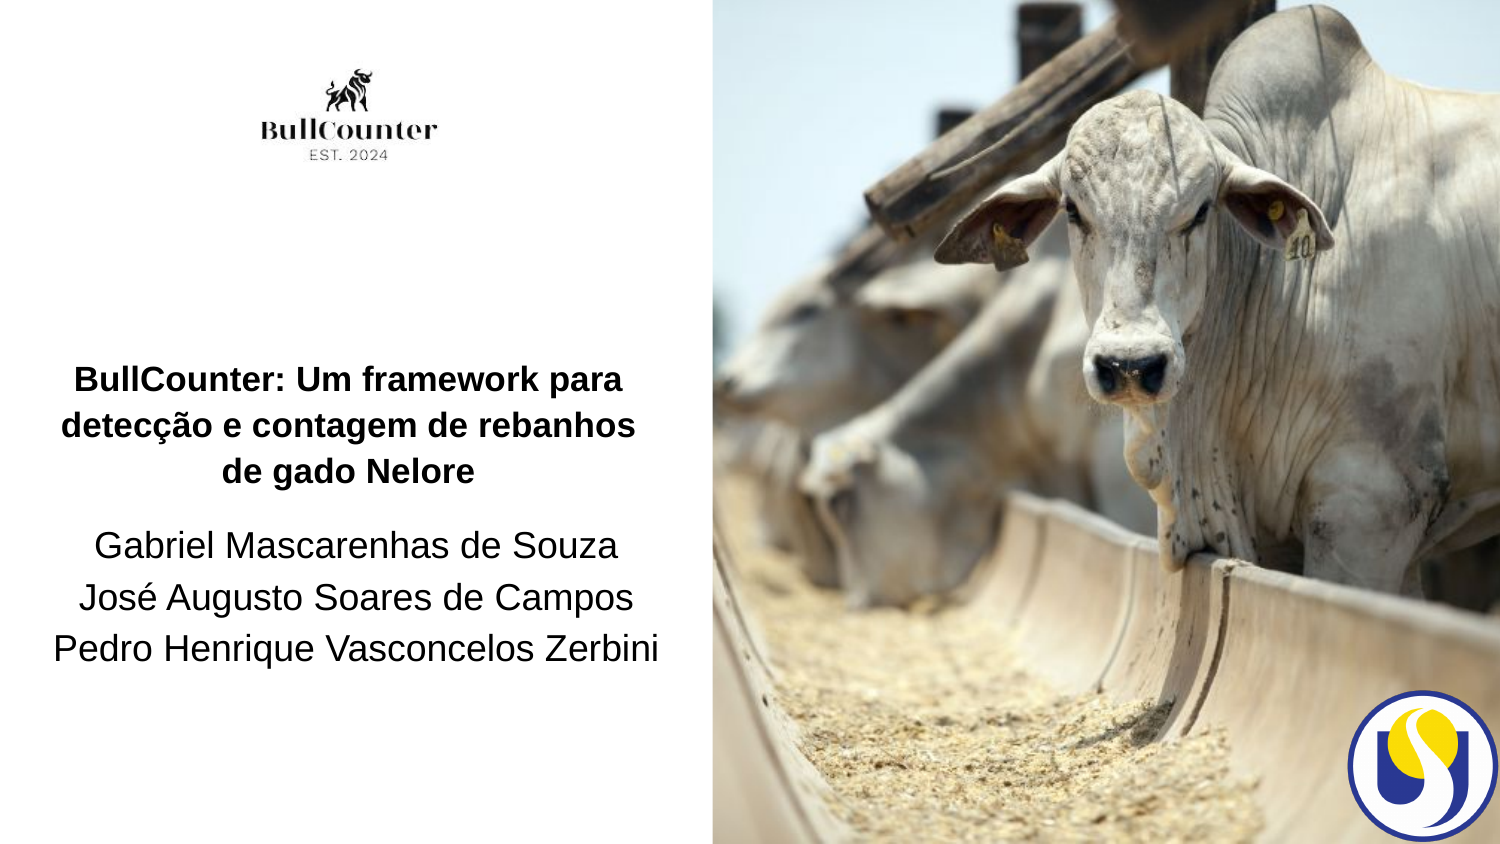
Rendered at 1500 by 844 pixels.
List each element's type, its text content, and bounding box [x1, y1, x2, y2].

subtitle Gabriel Mascarenhas de Souza José Augusto Soares de Campos Pedro Henrique Vasconcelos Zerbini [0, 421, 707, 844]
picture [712, 0, 1500, 844]
picture [234, 0, 463, 228]
title BullCounter: Um framework para detecção e contagem de rebanhos de gado Nelore [37, 301, 660, 508]
